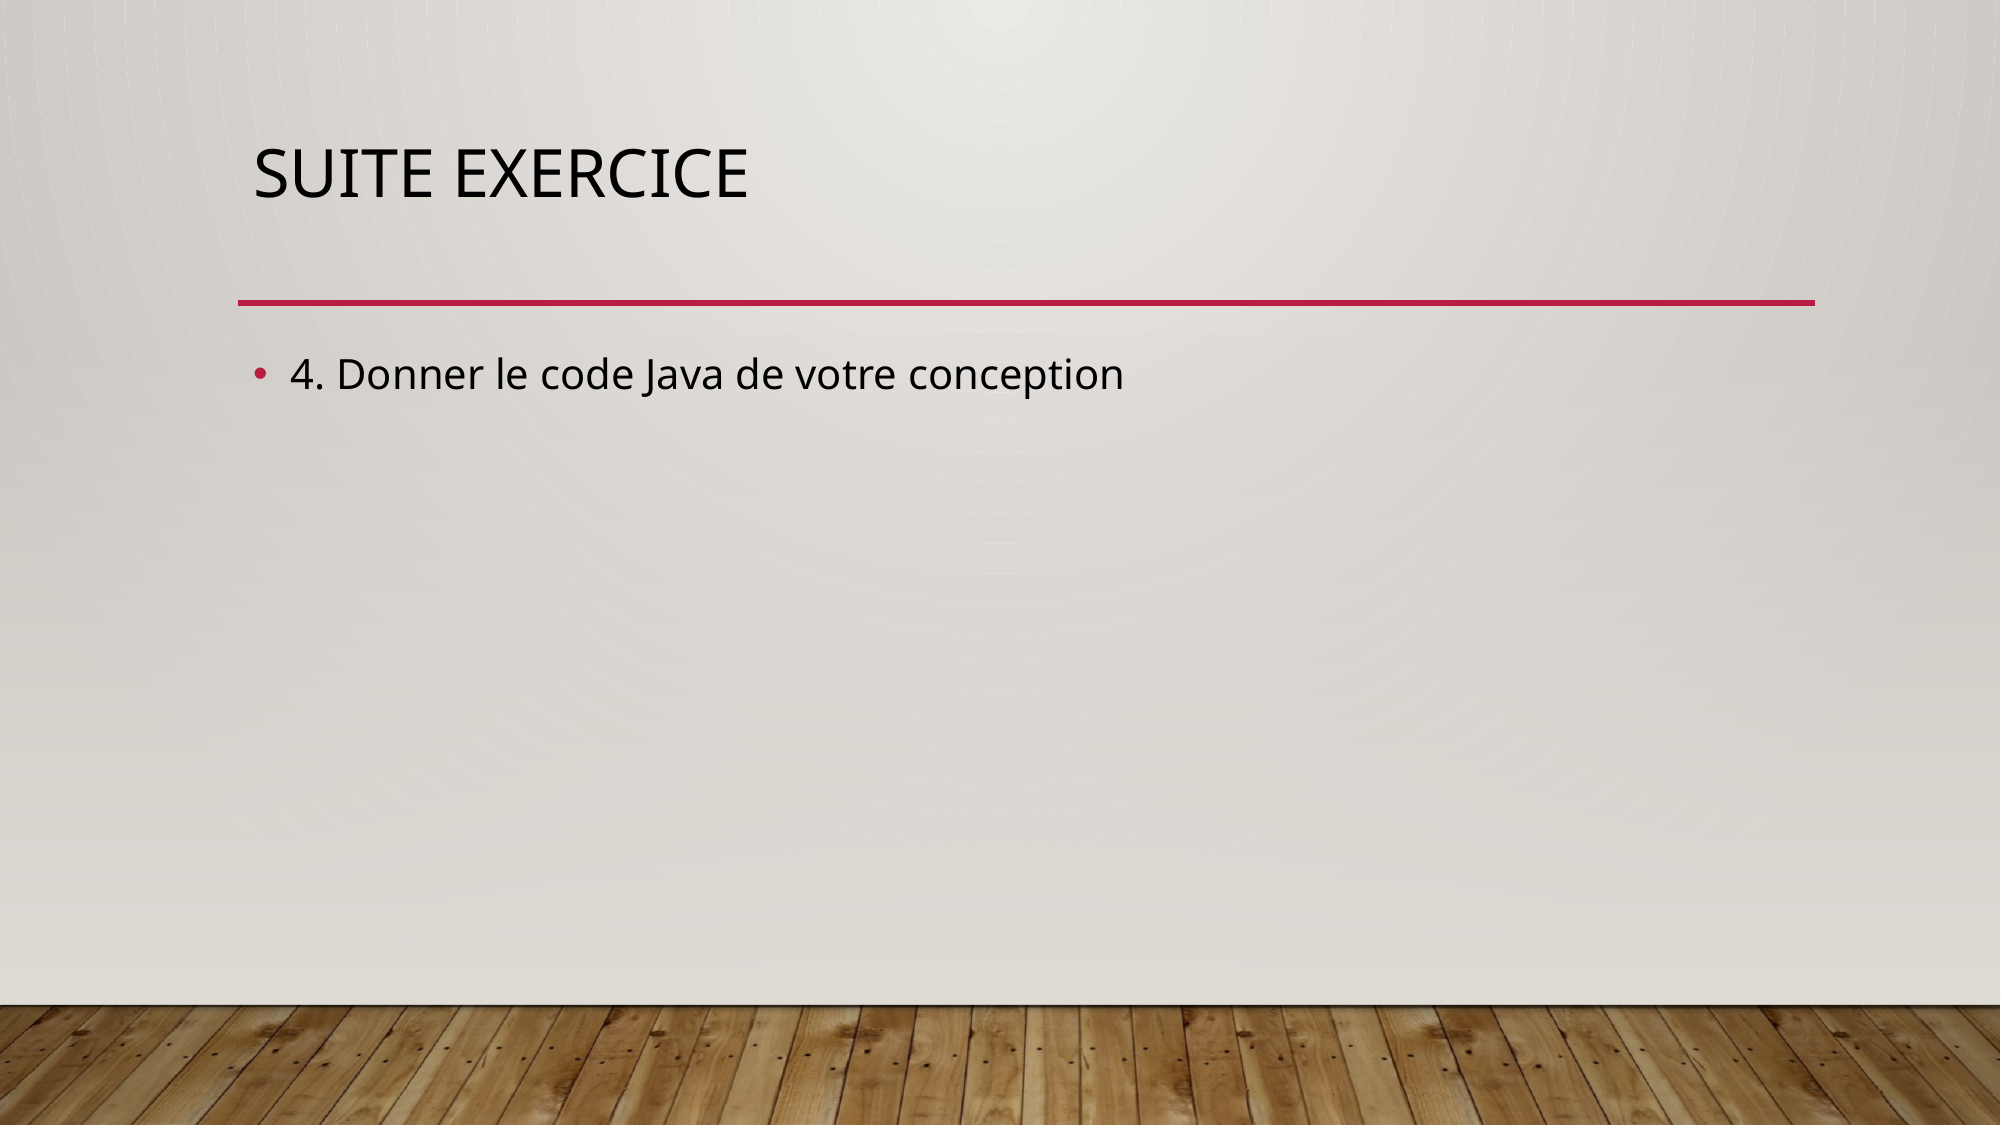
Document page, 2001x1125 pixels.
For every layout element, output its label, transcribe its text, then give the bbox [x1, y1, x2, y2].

picture [0, 1005, 2000, 1125]
title Suite exercice [238, 131, 1814, 305]
list 4. Donner le code Java de votre conception [238, 330, 1814, 897]
